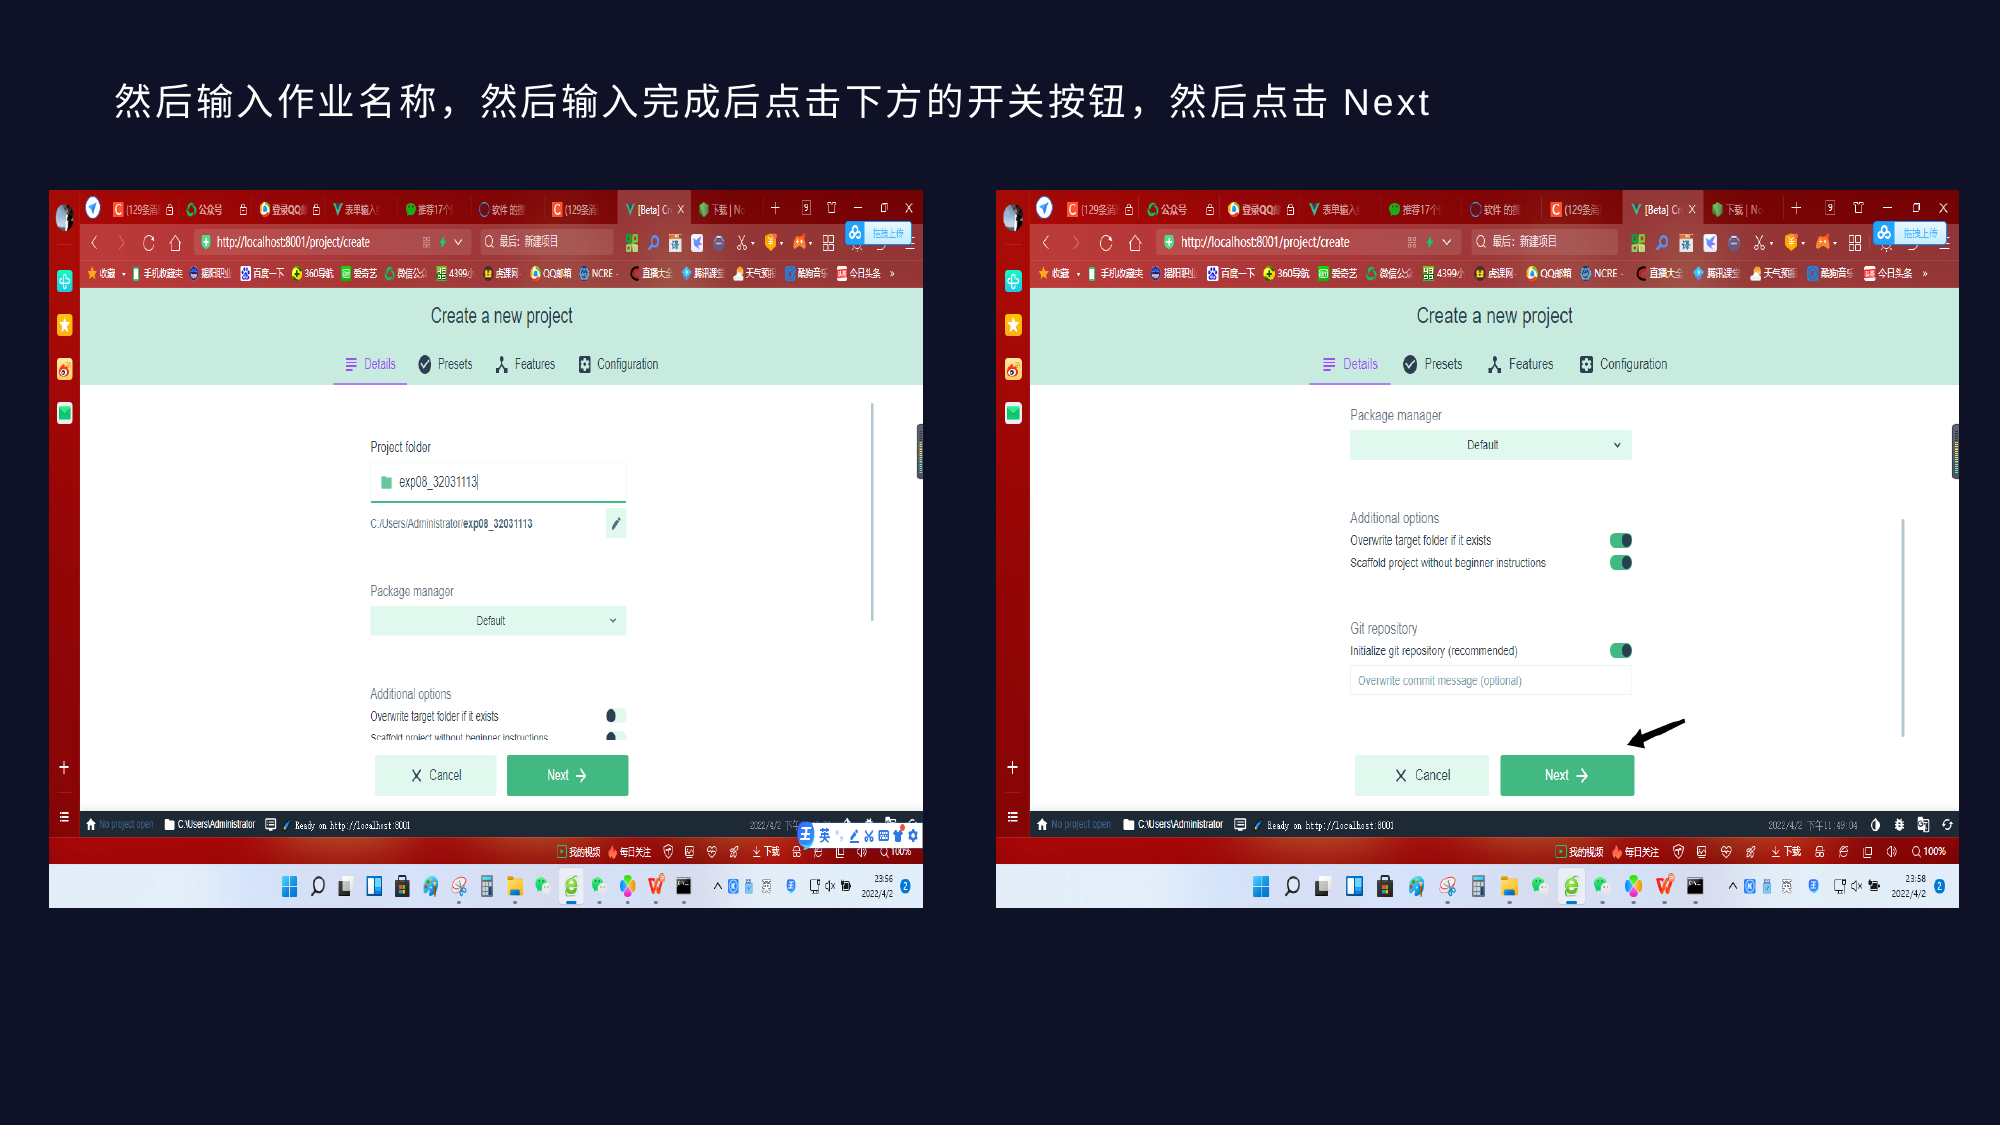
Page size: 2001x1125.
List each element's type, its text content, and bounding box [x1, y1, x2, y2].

picture [996, 190, 1959, 908]
list 然后输入作业名称，然后输入完成后点击下方的开关按钮，然后点击Next [100, 56, 1900, 838]
picture [49, 190, 923, 908]
